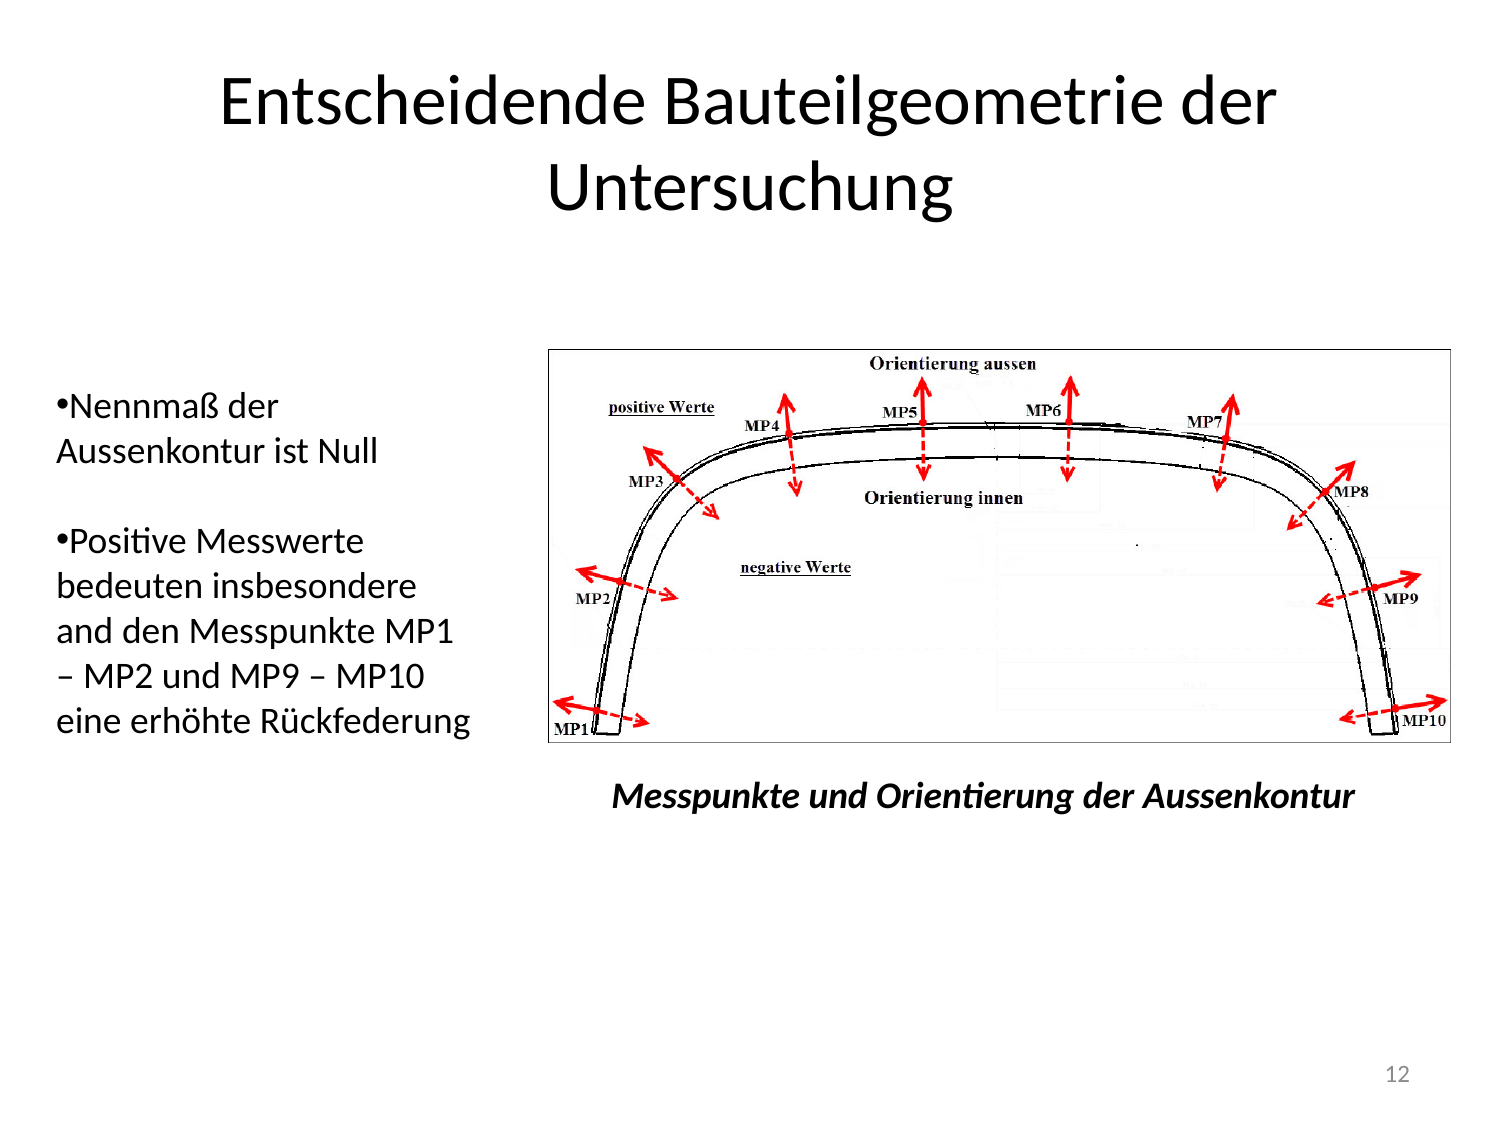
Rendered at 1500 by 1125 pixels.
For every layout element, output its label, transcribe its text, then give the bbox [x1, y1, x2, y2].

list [548, 349, 1451, 743]
title Entscheidende Bauteilgeometrie der Untersuchung [75, 45, 1425, 233]
text_box Nennmaß der Aussenkontur ist Null Positive Messwerte bedeuten insbesondere and den Messpunkte MP1 – MP2 und MP9 – MP10 eine erhöhte Rückfederung [41, 373, 491, 794]
slide_number 12 [1074, 1042, 1425, 1103]
text_box Messpunkte und Orientierung der Aussenkontur [596, 763, 1412, 823]
